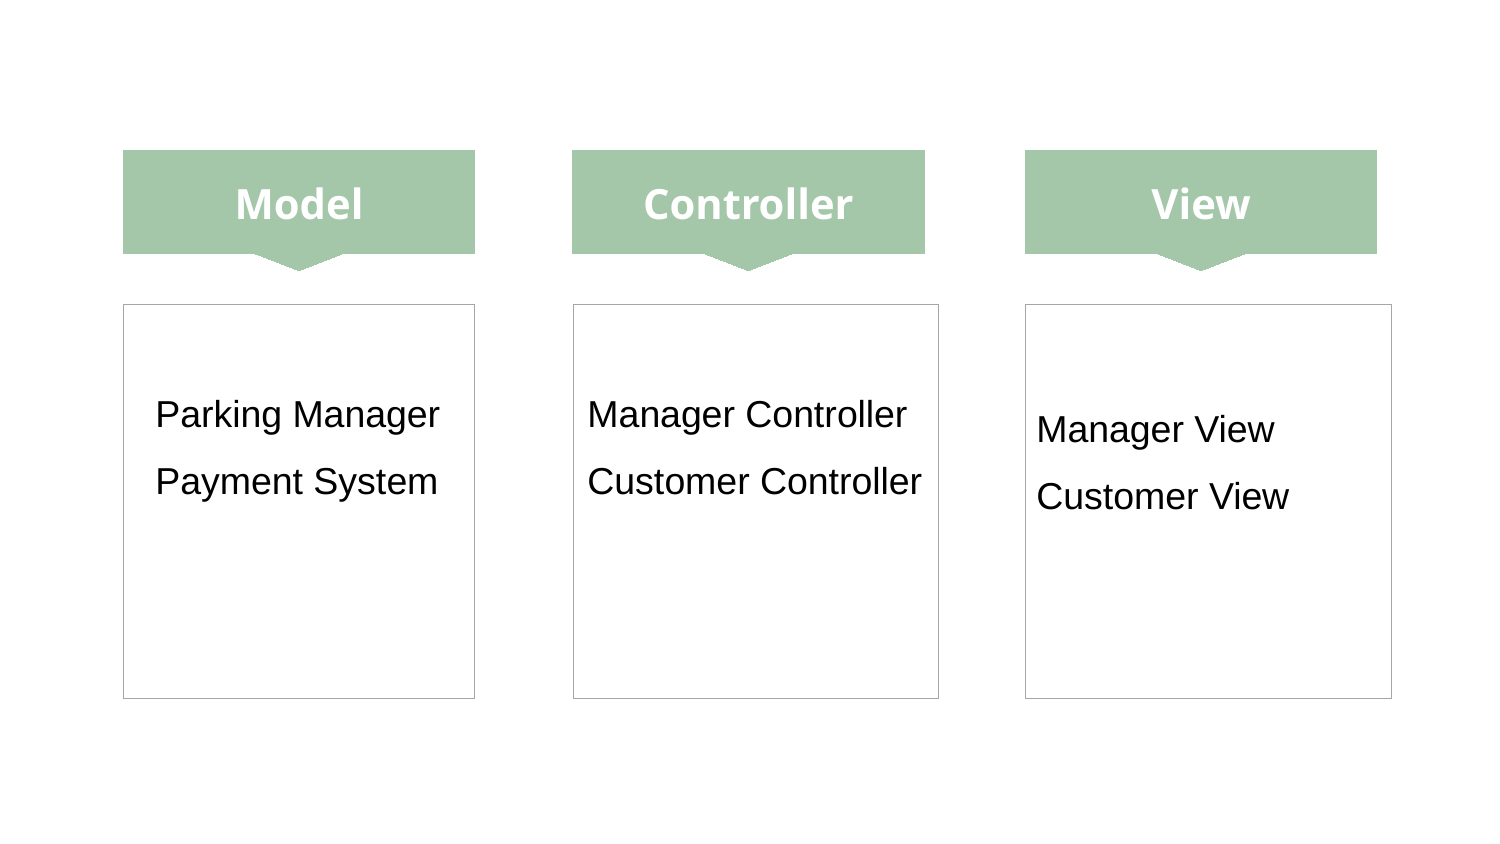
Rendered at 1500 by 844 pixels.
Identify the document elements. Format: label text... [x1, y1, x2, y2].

text_box Manager Controller Customer Controller [572, 359, 952, 510]
text_box [1025, 150, 1377, 271]
text_box [1025, 525, 1391, 699]
text_box [123, 150, 475, 271]
text_box [572, 510, 939, 699]
text_box [572, 150, 925, 271]
text_box [572, 303, 939, 359]
text_box Model [219, 170, 379, 236]
text_box View [1136, 170, 1266, 236]
text_box [123, 303, 475, 699]
text_box [1025, 303, 1391, 374]
text_box Manager View Customer View [1021, 374, 1397, 525]
text_box Controller [628, 170, 869, 236]
text_box Parking Manager Payment System [140, 359, 466, 510]
